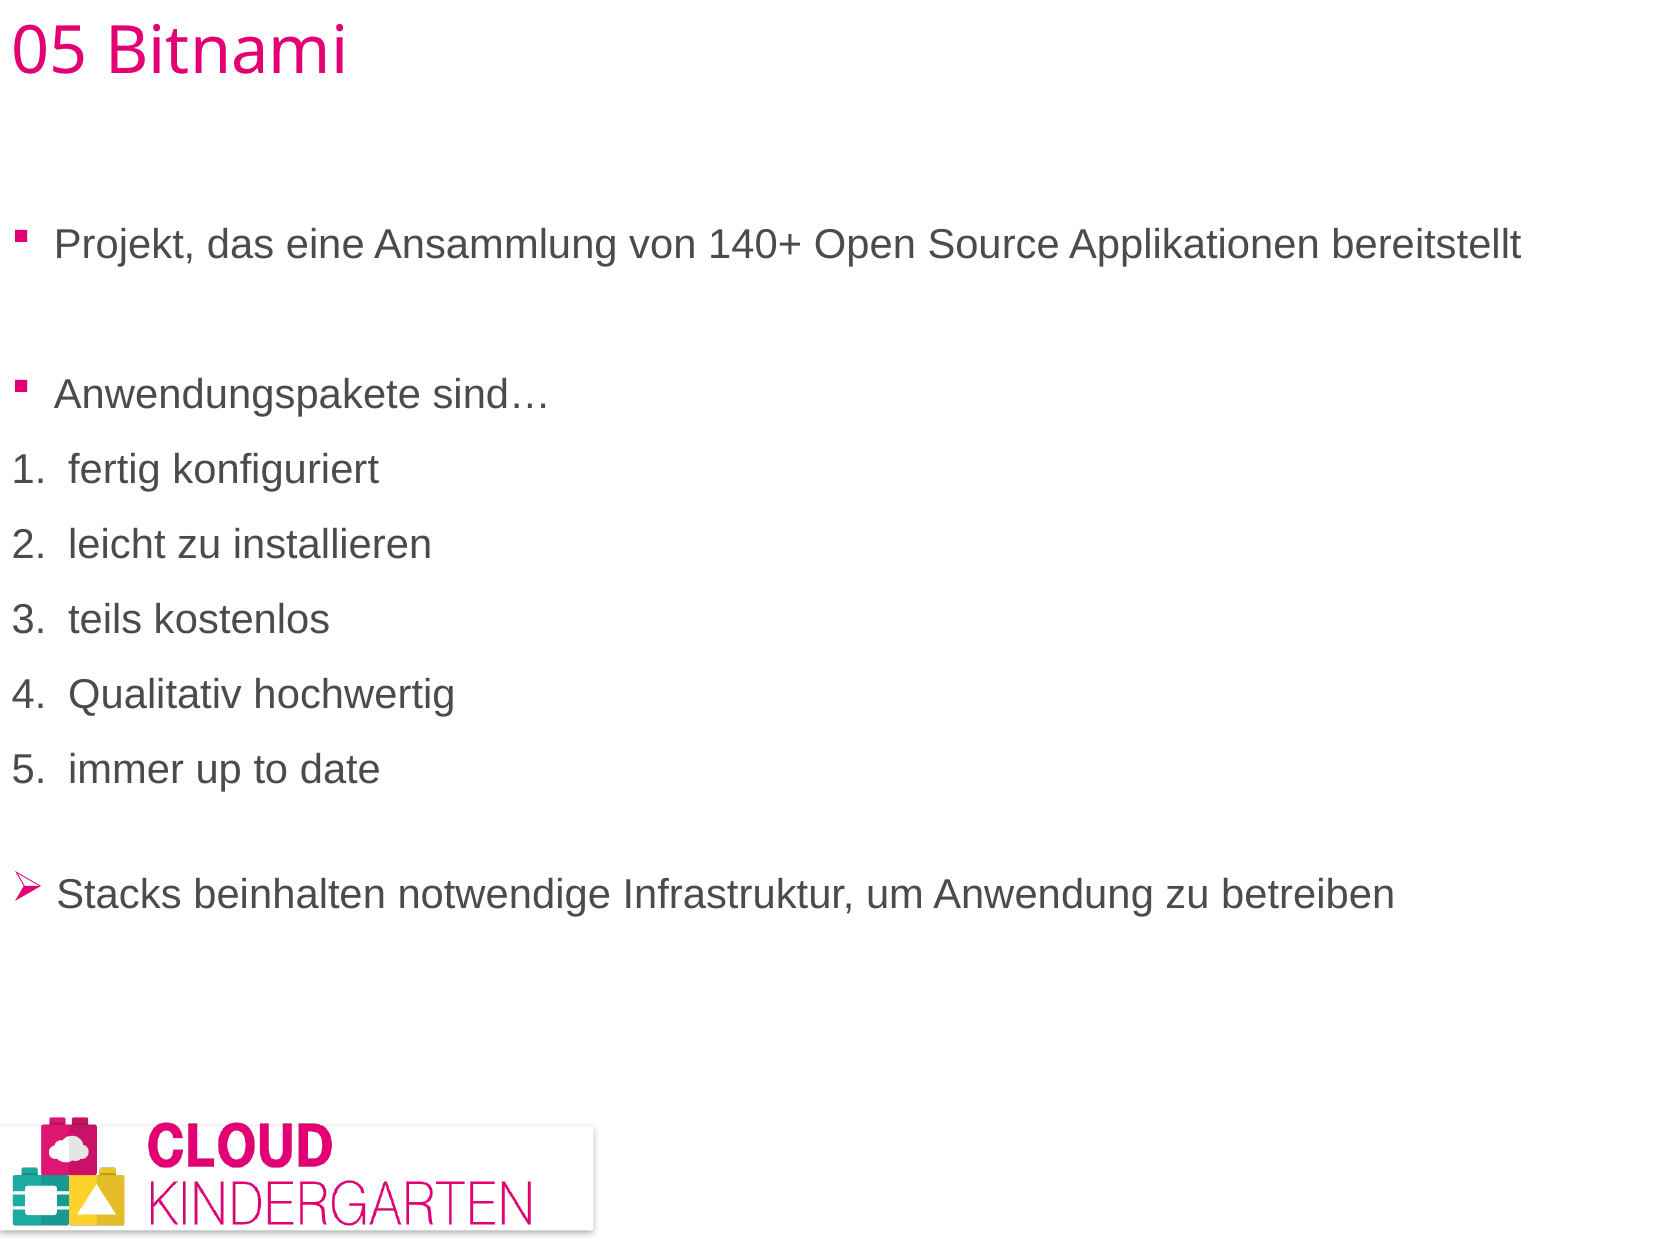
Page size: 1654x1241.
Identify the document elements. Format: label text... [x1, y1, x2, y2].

text_box 05 Bitnami [0, 0, 1233, 93]
text_box Projekt, das eine Ansammlung von 140+ Open Source Applikationen bereitstellt Anwendungspakete sind… fertig konfiguriert leicht zu installieren teils kostenlos Qualitativ hochwertig immer up to date Stacks beinhalten notwendige Infrastruktur, um Anwendung zu betreiben [0, 185, 1654, 968]
picture [0, 1104, 819, 1240]
